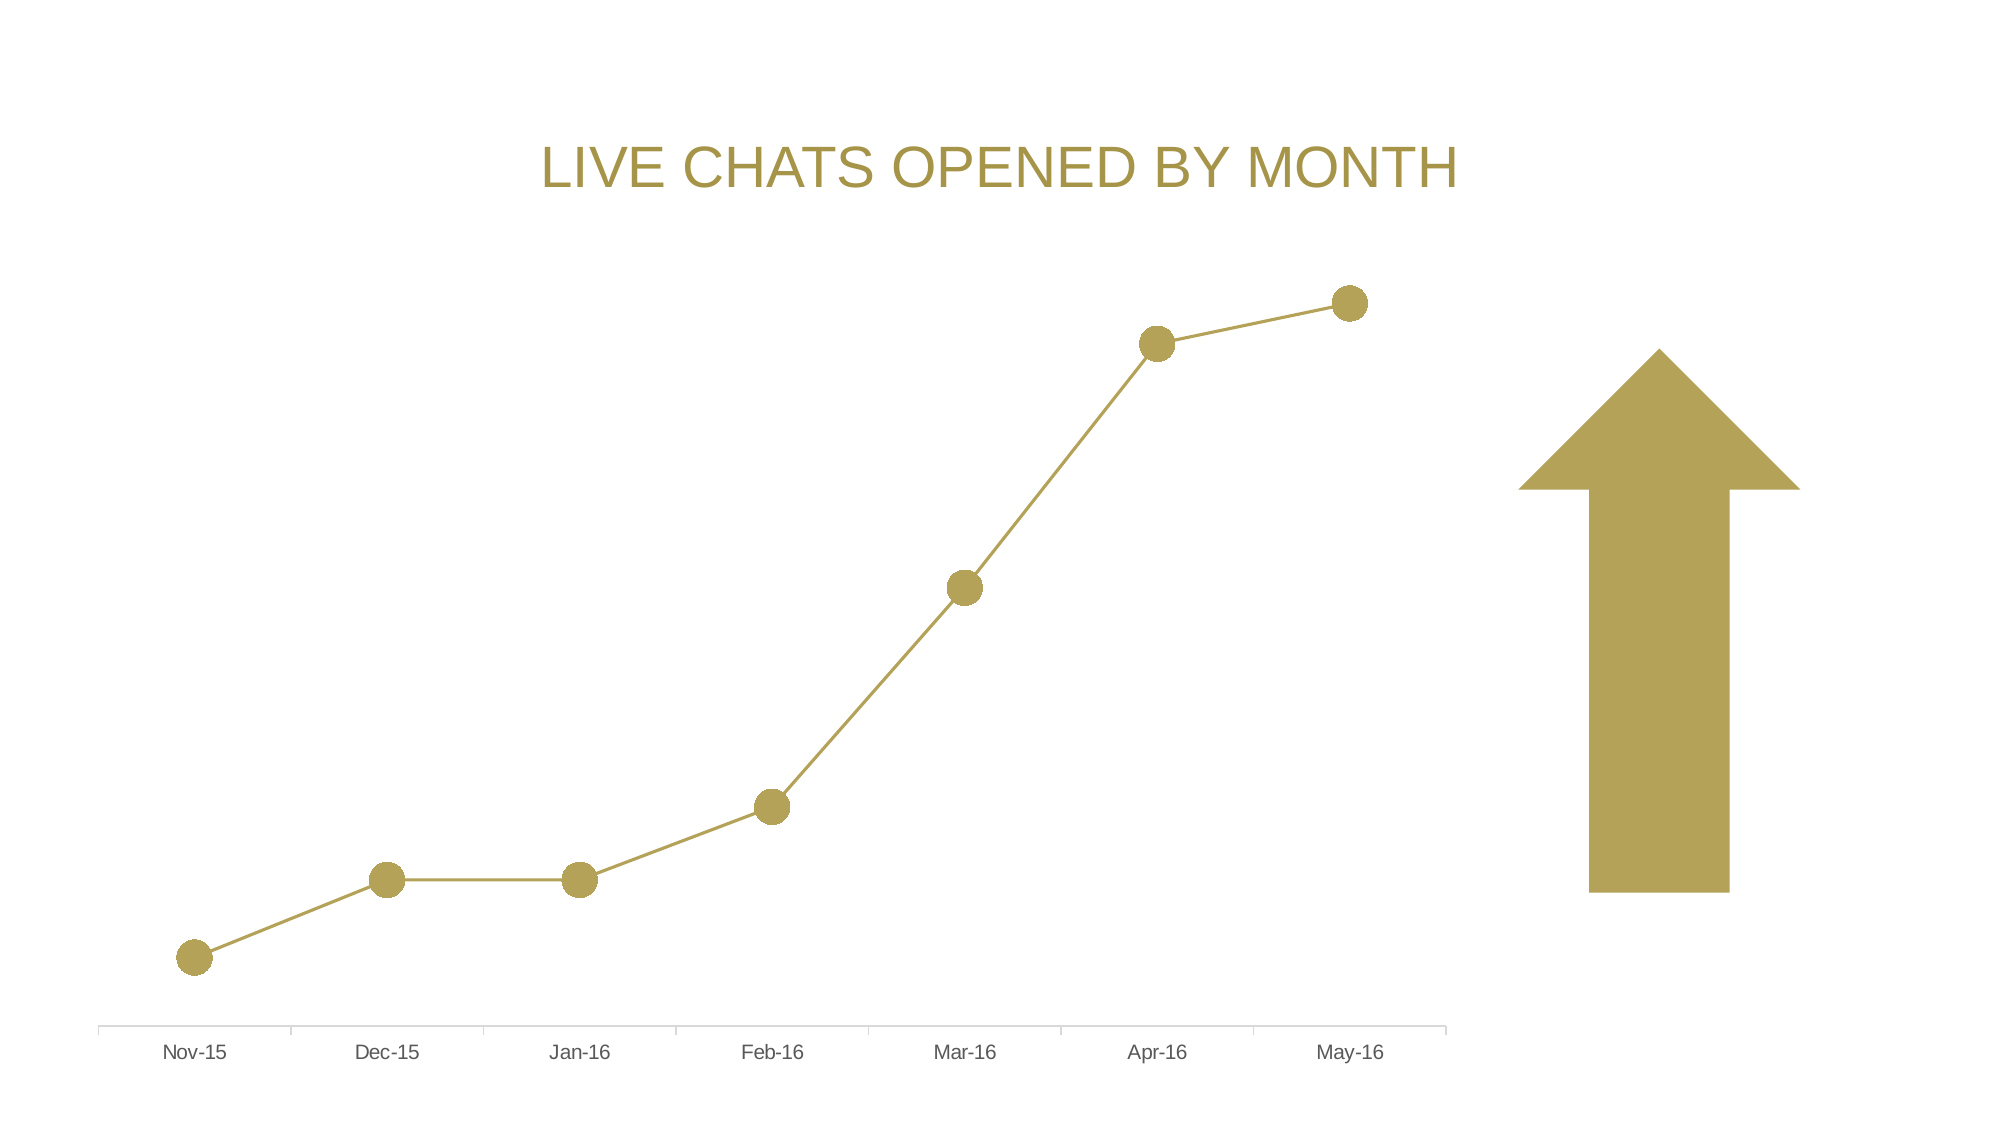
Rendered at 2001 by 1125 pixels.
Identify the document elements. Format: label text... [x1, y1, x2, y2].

text_box [1518, 348, 1801, 893]
title Live Chats Opened by month [137, 59, 1863, 278]
chart [69, 231, 1475, 1082]
